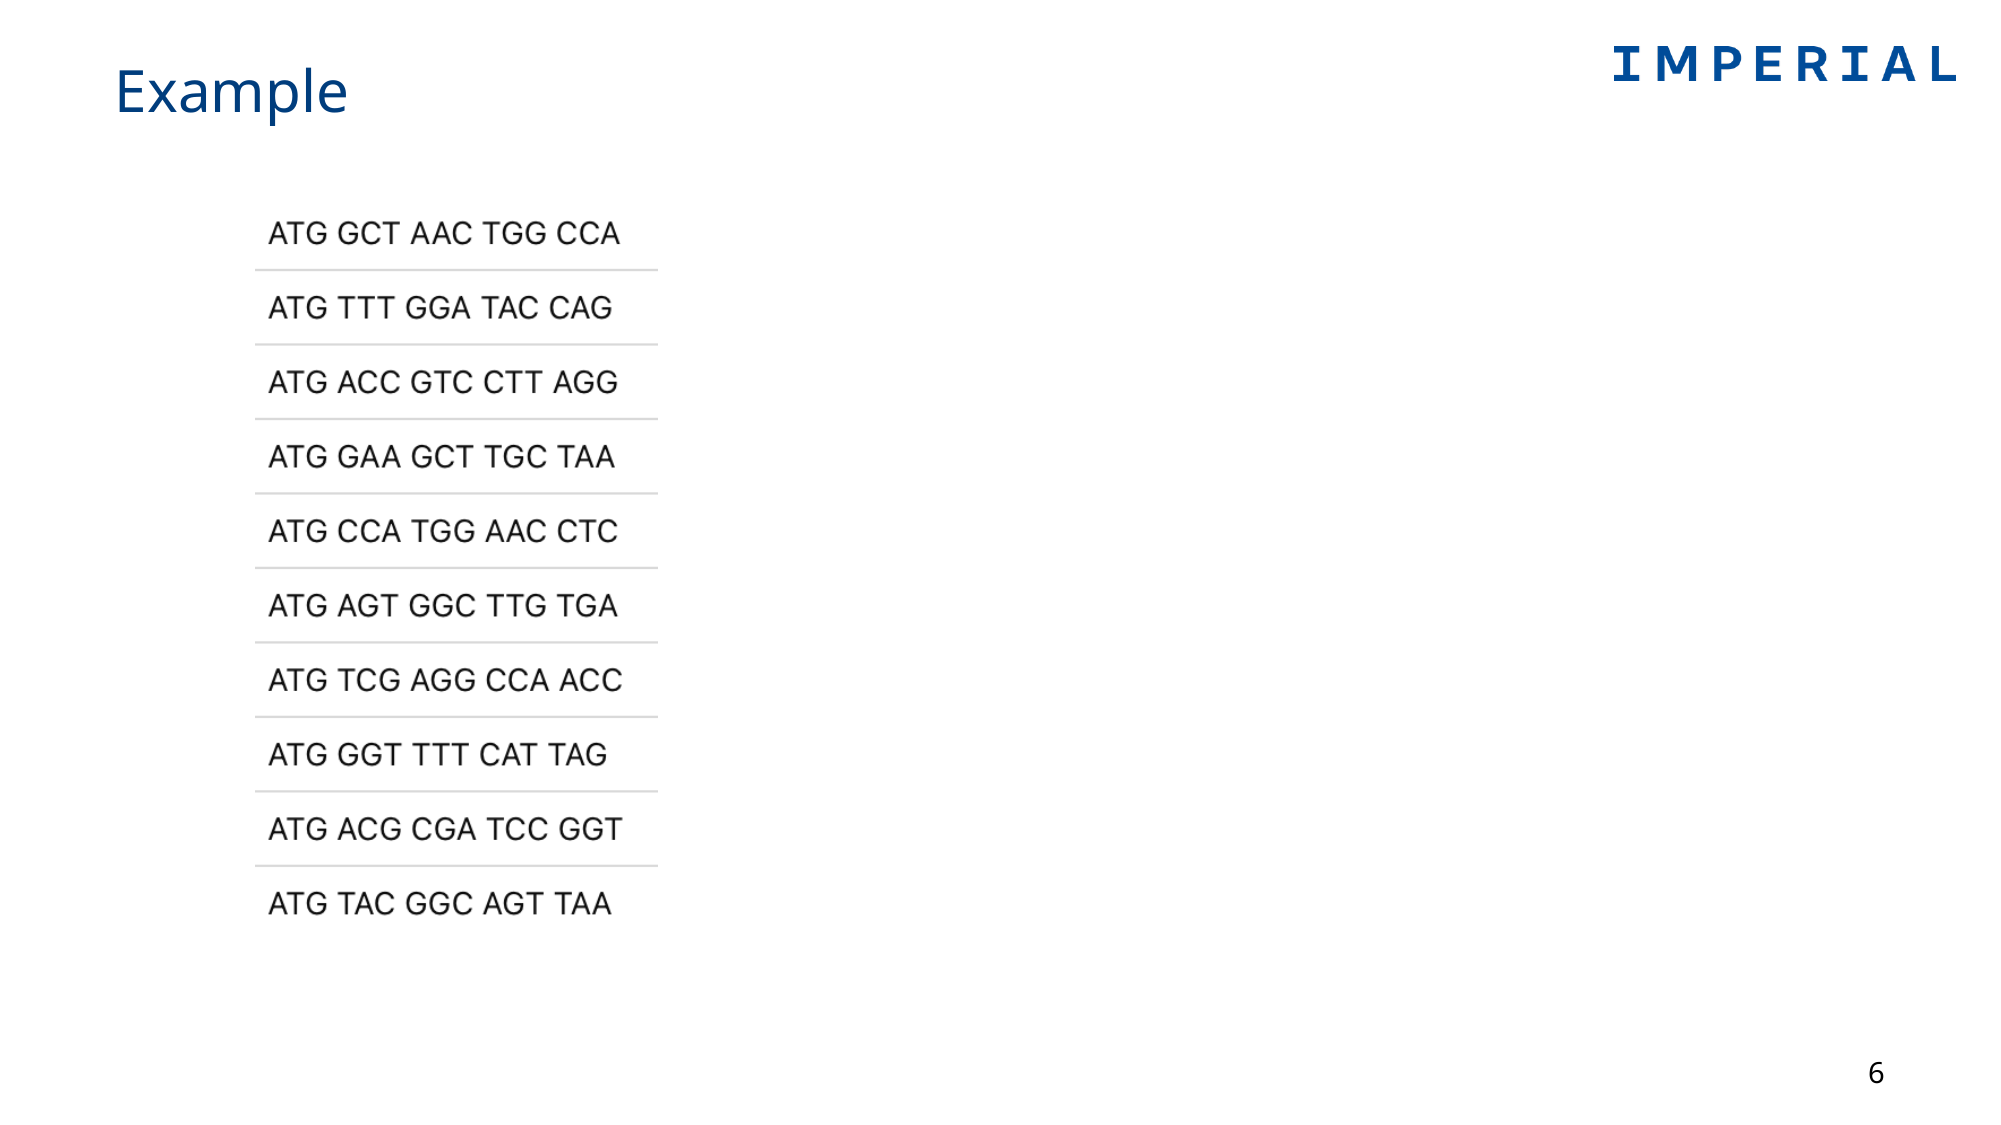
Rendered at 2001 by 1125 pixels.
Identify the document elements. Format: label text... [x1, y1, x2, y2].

picture [1900, 46, 1956, 81]
picture [255, 207, 658, 938]
title Example [99, 0, 1900, 184]
slide_number 6 [1433, 1046, 1901, 1103]
